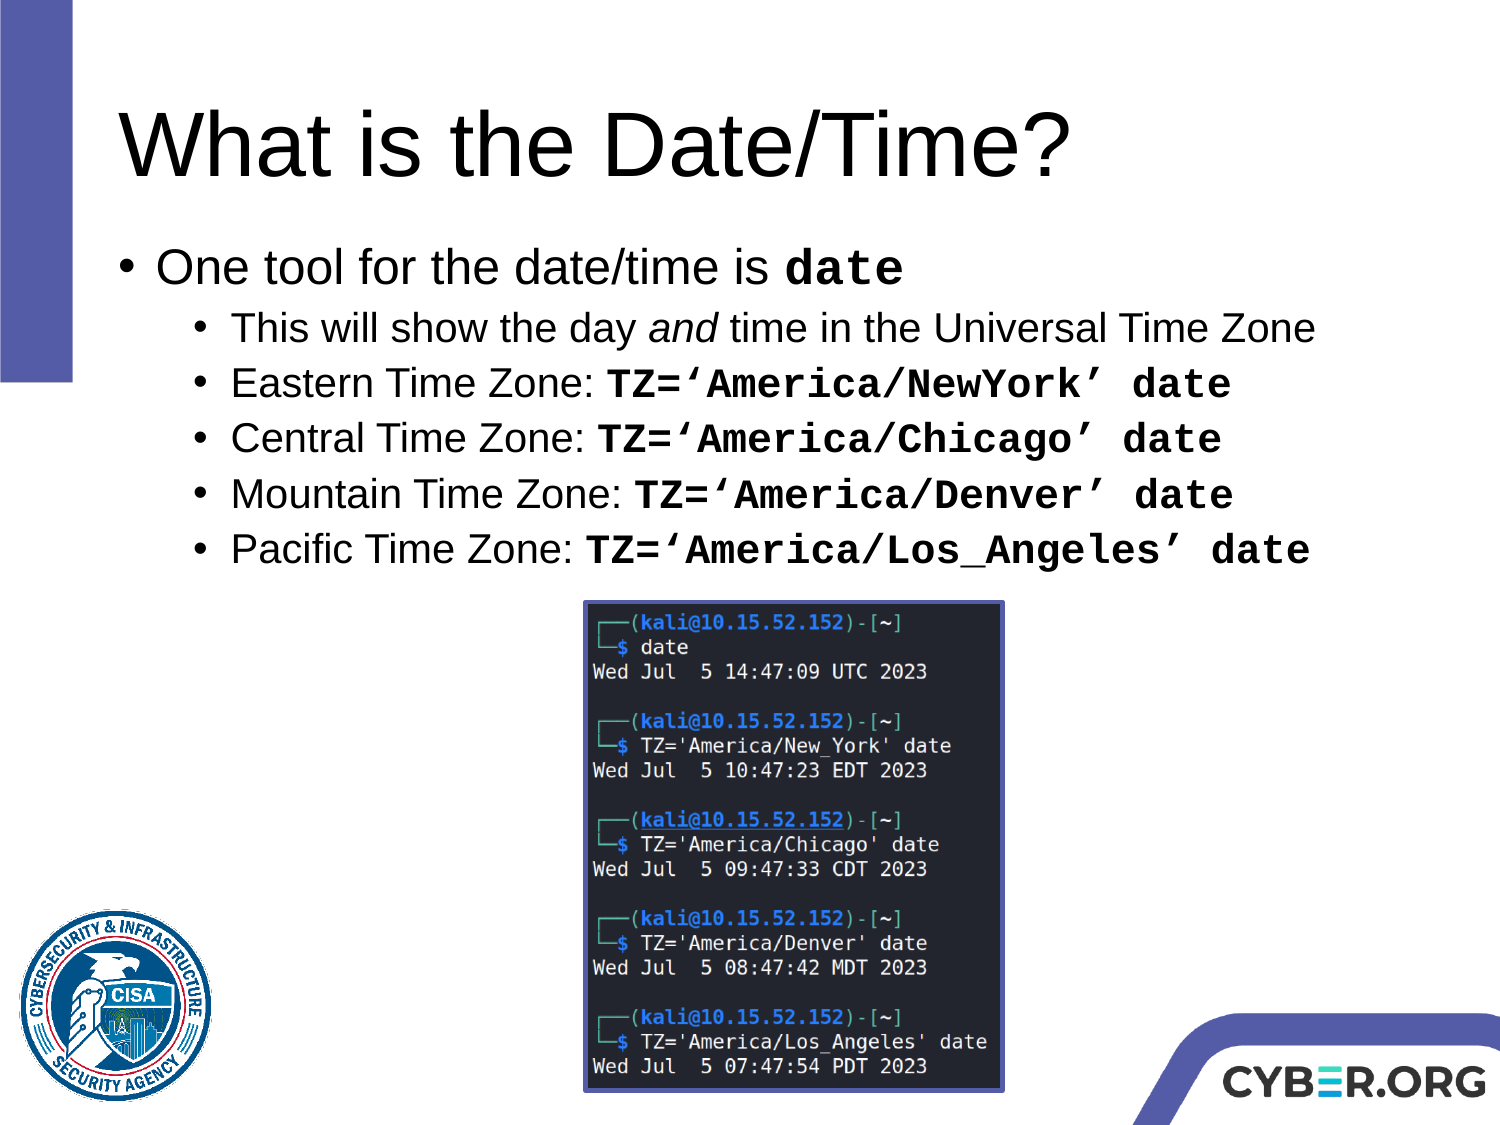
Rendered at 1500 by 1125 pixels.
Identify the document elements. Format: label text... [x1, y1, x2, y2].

list One tool for the date/time is date This will show the day and time in the Universal Time Zone Eastern Time Zone: TZ=‘America/NewYork’ date Central Time Zone: TZ=‘America/Chicago’ date Mountain Time Zone: TZ=‘America/Denver’ date Pacific Time Zone: TZ=‘America/Los_Angeles’ date [103, 234, 1485, 1014]
picture [0, 0, 1500, 1125]
title What is the Date/Time? [103, 59, 1397, 234]
